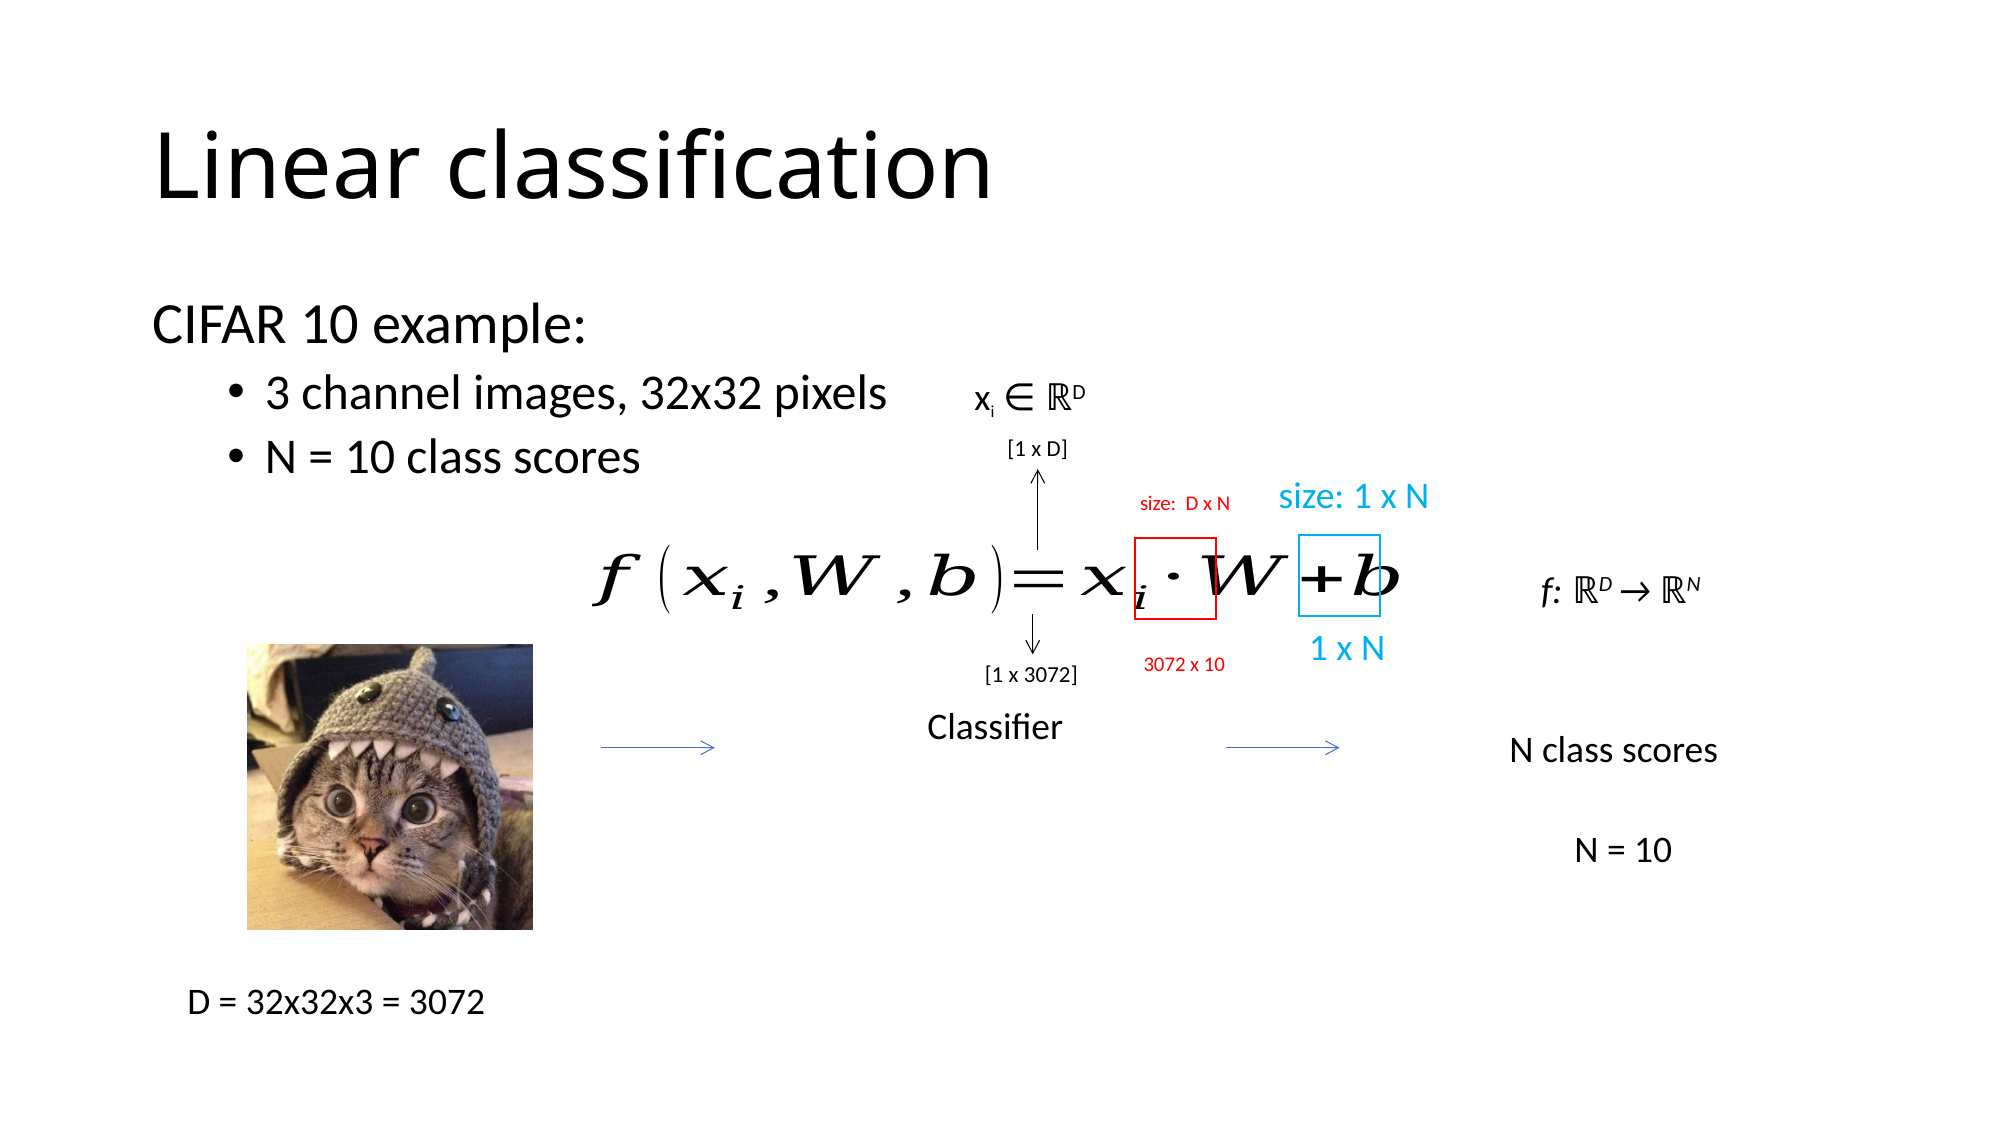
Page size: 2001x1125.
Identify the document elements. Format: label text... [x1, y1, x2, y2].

text_box N = 10 [1559, 817, 1696, 878]
text_box size: D x N [1125, 482, 1246, 522]
text_box [1 x 3072] [963, 651, 1100, 695]
text_box [1298, 534, 1381, 615]
text_box 1 x N [1285, 615, 1409, 676]
text_box size: 1 x N [1263, 463, 1445, 524]
list CIFAR 10 example: 3 channel images, 32x32 pixels N = 10 class scores [137, 285, 1863, 1080]
text_box [1 x D] [969, 426, 1106, 469]
text_box N class scores [1494, 717, 1734, 778]
text_box 3072 x 10 [1128, 643, 1240, 684]
text_box f: ℝD → ℝN [1526, 558, 1725, 618]
text_box [1134, 537, 1217, 620]
text_box xi ∈ ℝD [959, 365, 1106, 429]
text_box D = 32x32x3 = 3072 [172, 970, 501, 1030]
picture [246, 644, 533, 930]
title Linear classification [137, 59, 1863, 278]
